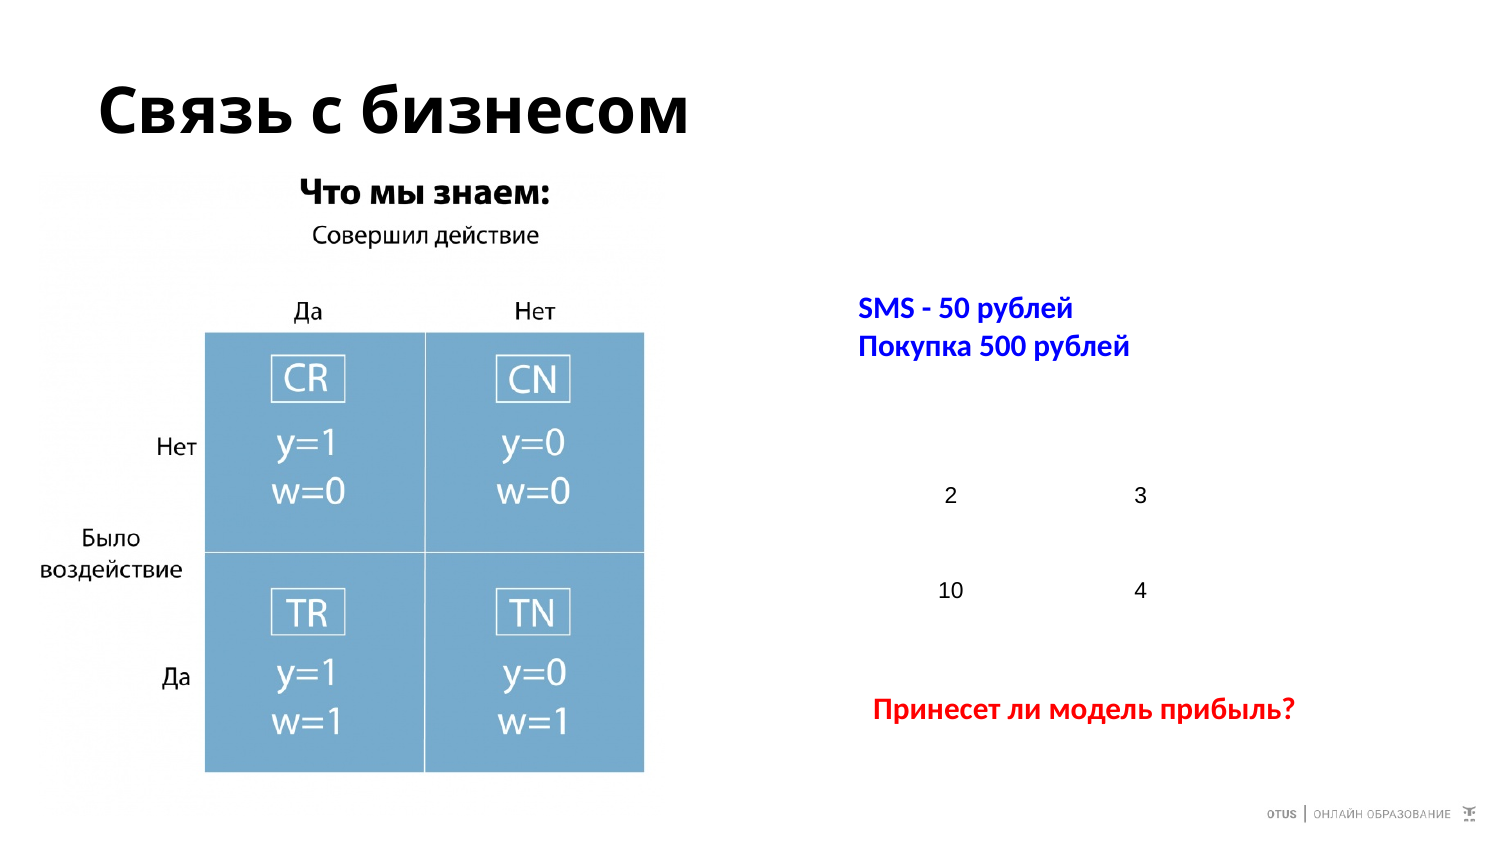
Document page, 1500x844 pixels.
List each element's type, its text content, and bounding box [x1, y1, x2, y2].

text_box SMS - 50 рублей Покупка 500 рублей [847, 276, 1323, 374]
table_header 3 [1045, 447, 1236, 544]
picture [0, 0, 1500, 844]
title Связь с бизнесом [82, 54, 1480, 234]
table_header 2 [857, 447, 1045, 544]
table_cell 10 [857, 544, 1045, 637]
text_box Принесет ли модель прибыль? [861, 677, 1387, 738]
table_cell 4 [1045, 544, 1236, 637]
